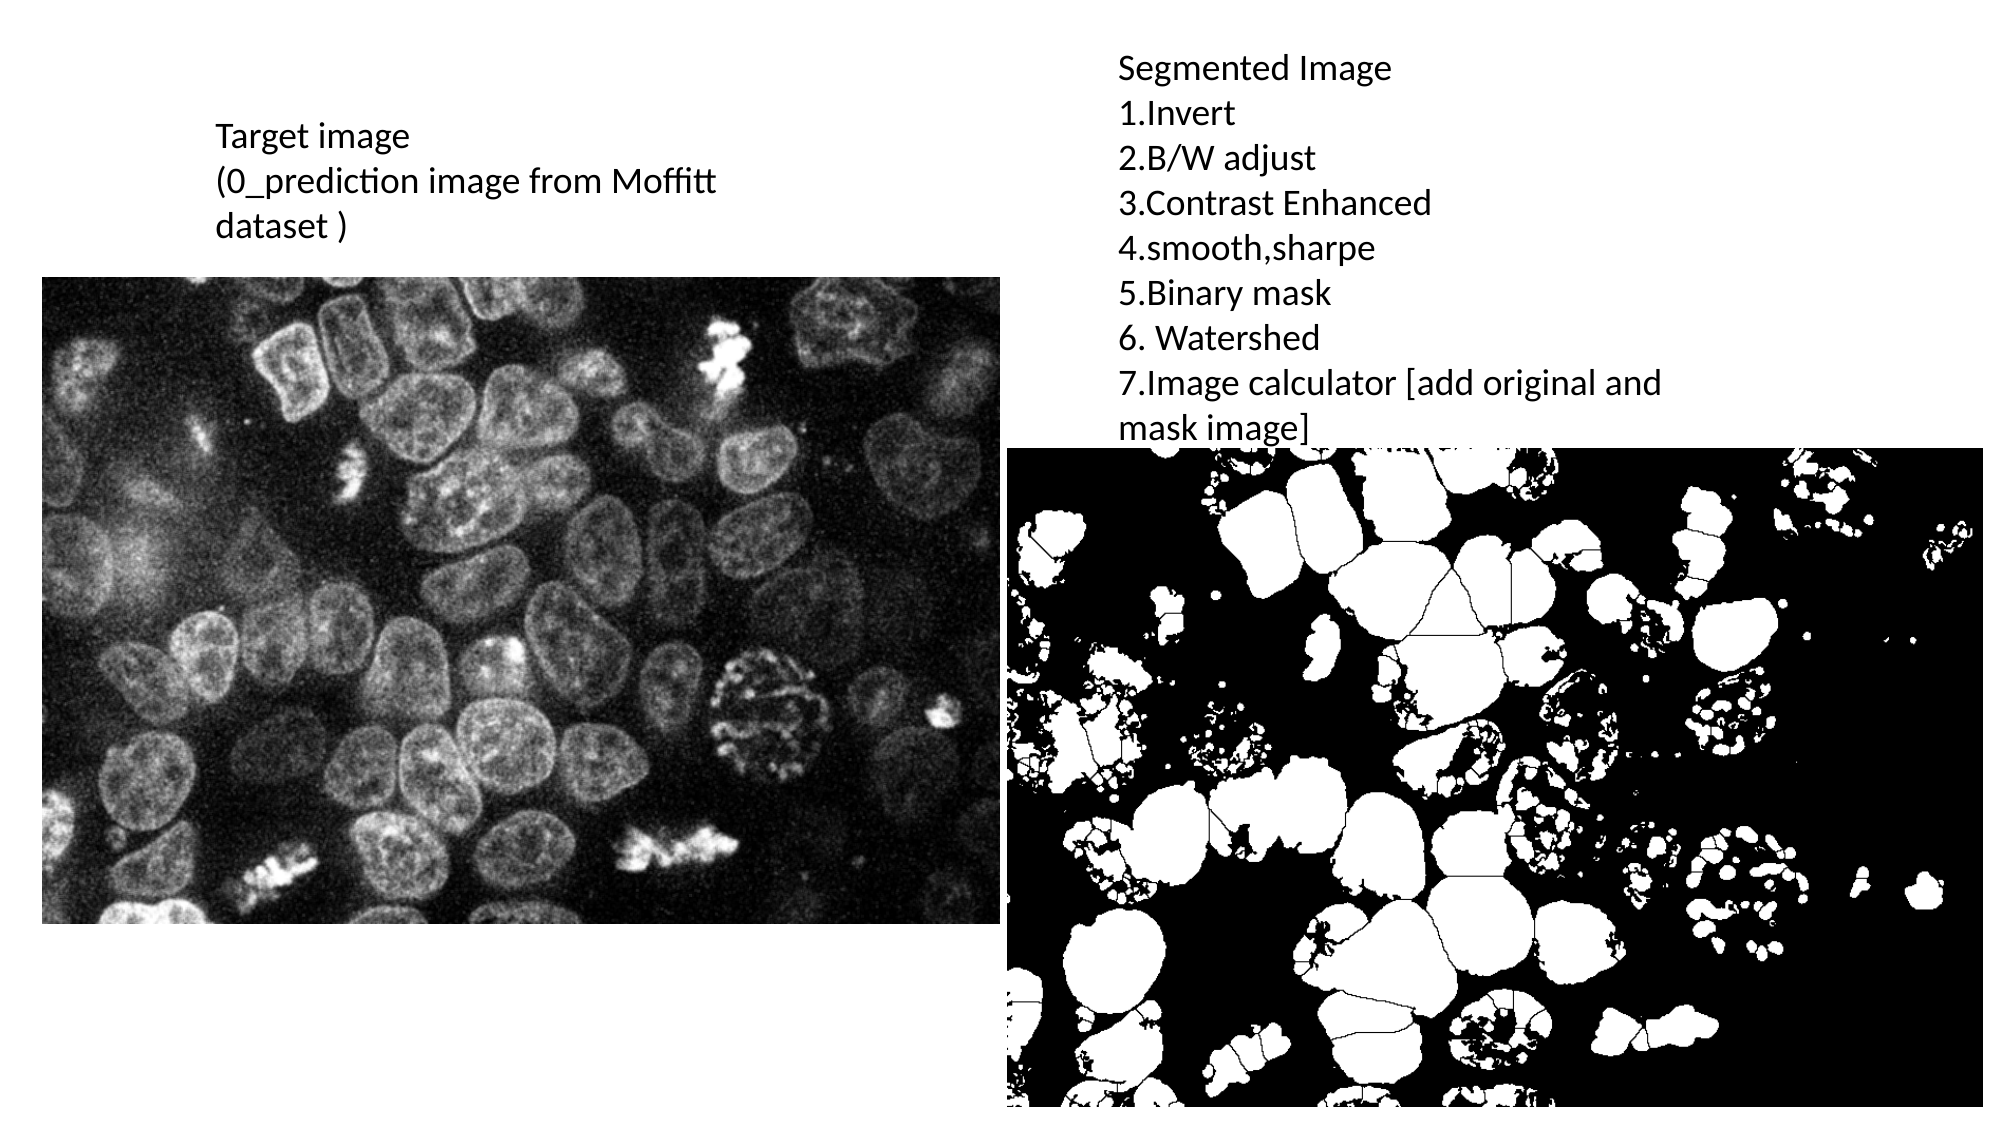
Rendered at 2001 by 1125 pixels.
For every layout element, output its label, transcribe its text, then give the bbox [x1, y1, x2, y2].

text_box Target image (0_prediction image from Moffitt dataset ) [200, 103, 830, 253]
picture [42, 277, 1001, 924]
picture [1006, 447, 1983, 1107]
text_box Segmented Image 1.Invert 2.B/W adjust 3.Contrast Enhanced 4.smooth,sharpe 5.Binary mask 6. Watershed 7.Image calculator [add original and mask image] [1103, 34, 1733, 446]
